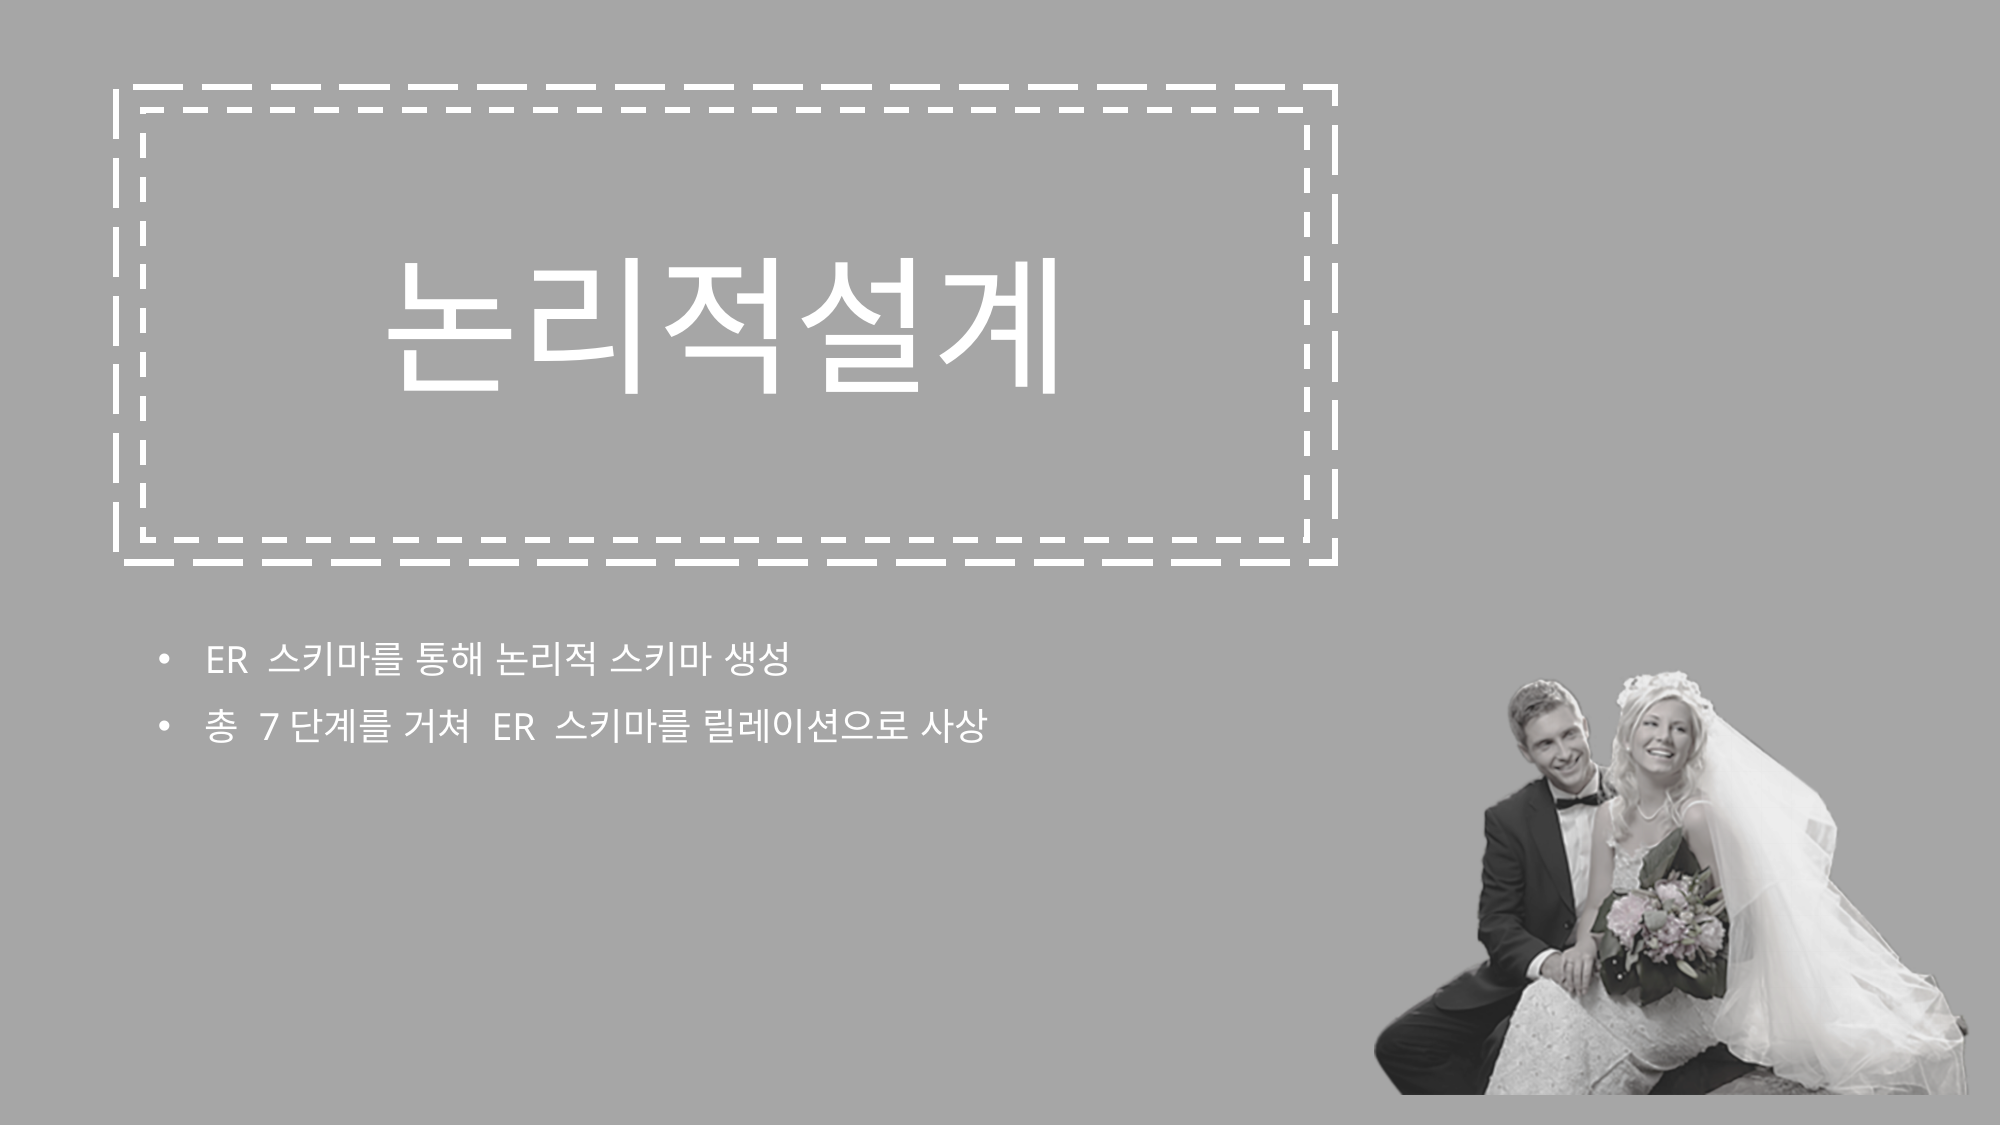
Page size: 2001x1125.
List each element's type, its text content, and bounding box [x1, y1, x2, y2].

picture [1374, 664, 1970, 1095]
text_box ER 스키마를 통해 논리적 스키마 생성 총 7단계를 거쳐 ER 스키마를 릴레이션으로 사상 [143, 605, 1076, 756]
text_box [115, 87, 1335, 563]
